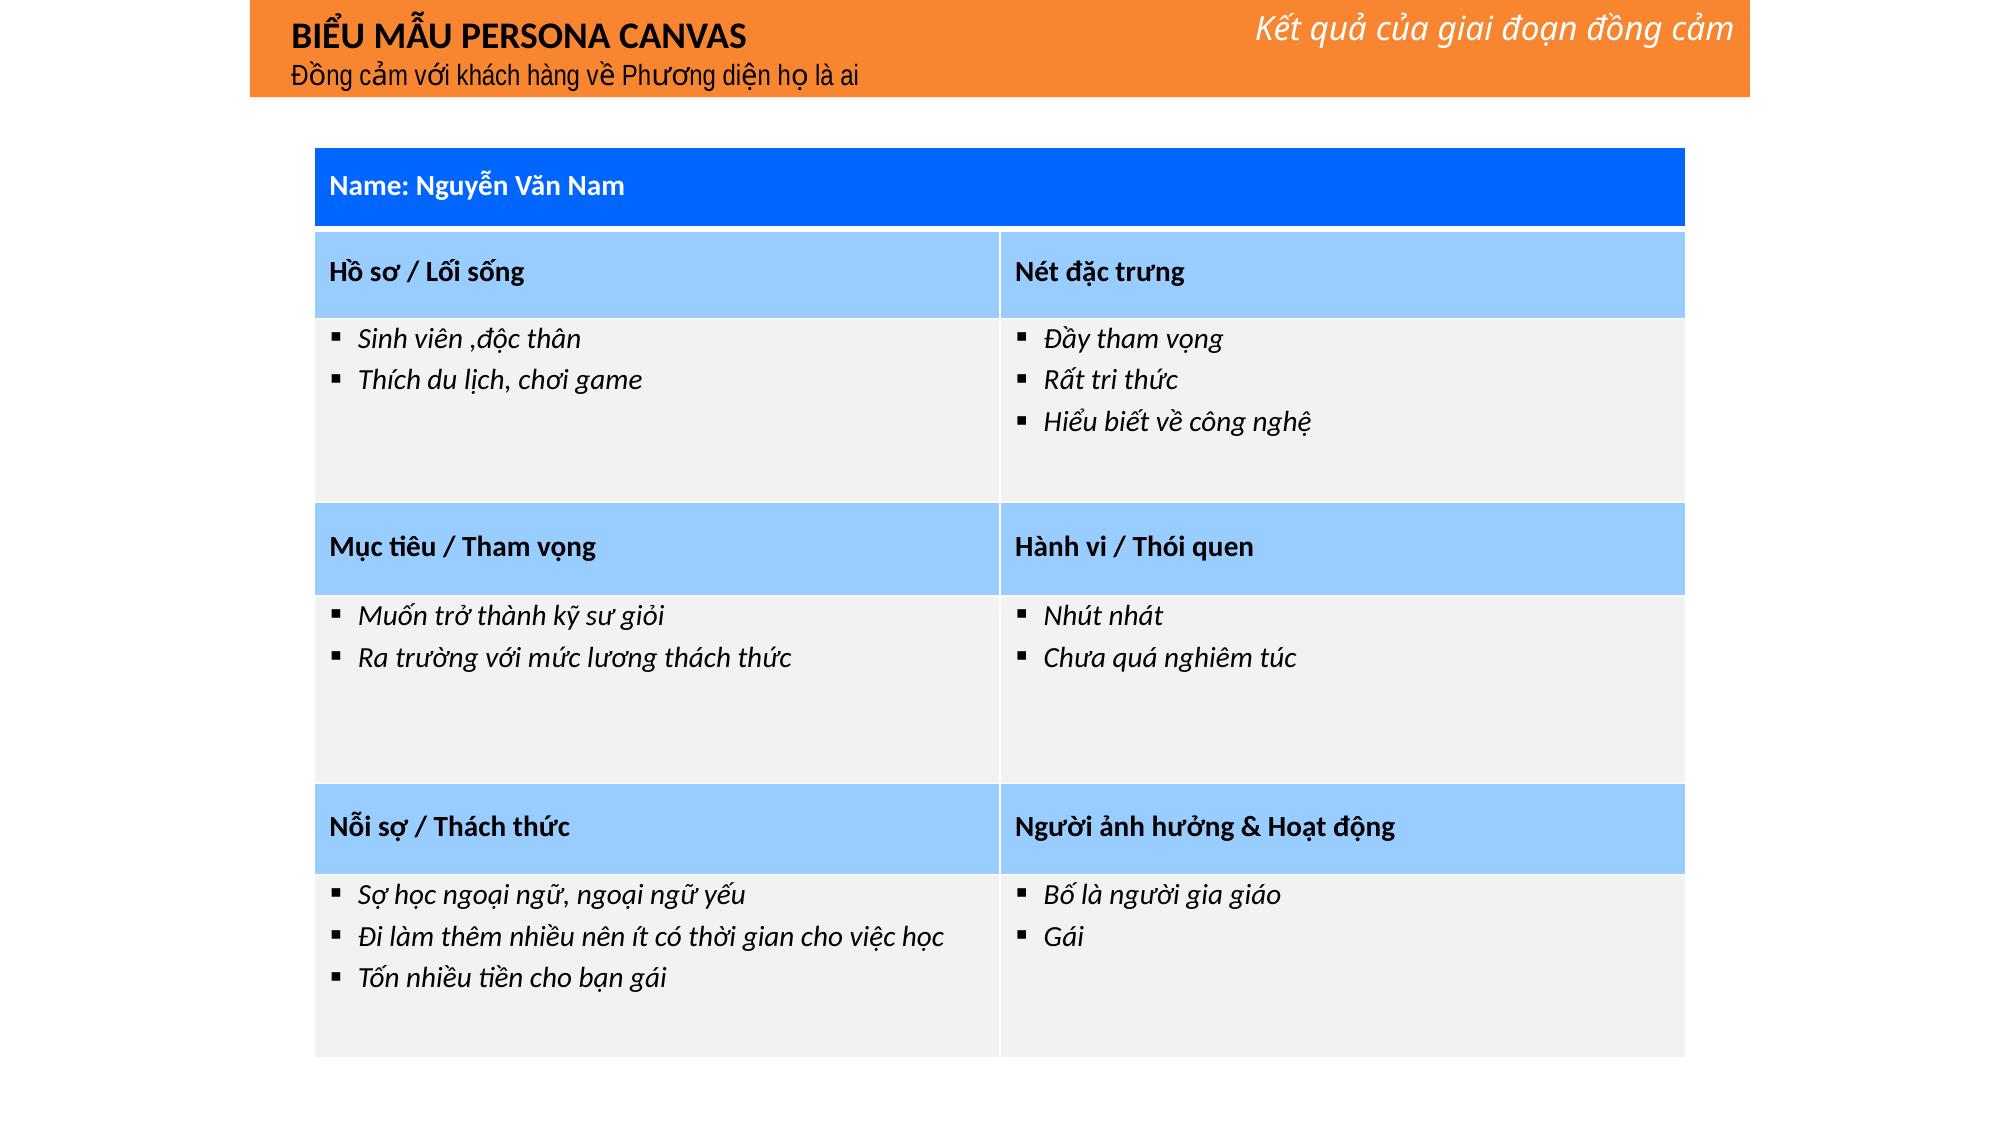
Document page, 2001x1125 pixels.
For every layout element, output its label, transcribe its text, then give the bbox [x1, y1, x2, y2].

table_cell Mục tiêu / Tham vọng [315, 503, 999, 595]
table_cell Nỗi sợ / Thách thức [315, 784, 999, 874]
text_box BIỂU MẪU PERSONA CANVAS Đồng cảm với khách hàng về Phương diện họ là ai [276, 3, 1195, 99]
text_box [249, 0, 1194, 98]
table_cell Bố là người gia giáo Gái [1001, 875, 1685, 1057]
table_cell Đầy tham vọng Rất tri thức Hiểu biết về công nghệ [1001, 319, 1685, 501]
table_header Name: Nguyễn Văn Nam [315, 148, 1685, 226]
table_cell Hành vi / Thói quen [1001, 503, 1685, 595]
table_cell Hồ sơ / Lối sống [315, 232, 999, 318]
table_cell Người ảnh hưởng & Hoạt động [1001, 784, 1685, 874]
text_box Kết quả của giai đoạn đồng cảm [1194, 0, 1750, 55]
table_cell Sinh viên ,độc thân Thích du lịch, chơi game [315, 319, 999, 501]
text_box [1195, 55, 1750, 98]
table_cell Nét đặc trưng [1001, 232, 1685, 318]
table_cell Nhút nhát Chưa quá nghiêm túc [1001, 597, 1685, 783]
table_cell Sợ học ngoại ngữ, ngoại ngữ yếu Đi làm thêm nhiều nên ít có thời gian cho việc học Tốn nhiều tiền cho bạn gái [315, 875, 999, 1057]
table_cell Muốn trở thành kỹ sư giỏi Ra trường với mức lương thách thức [315, 597, 999, 783]
